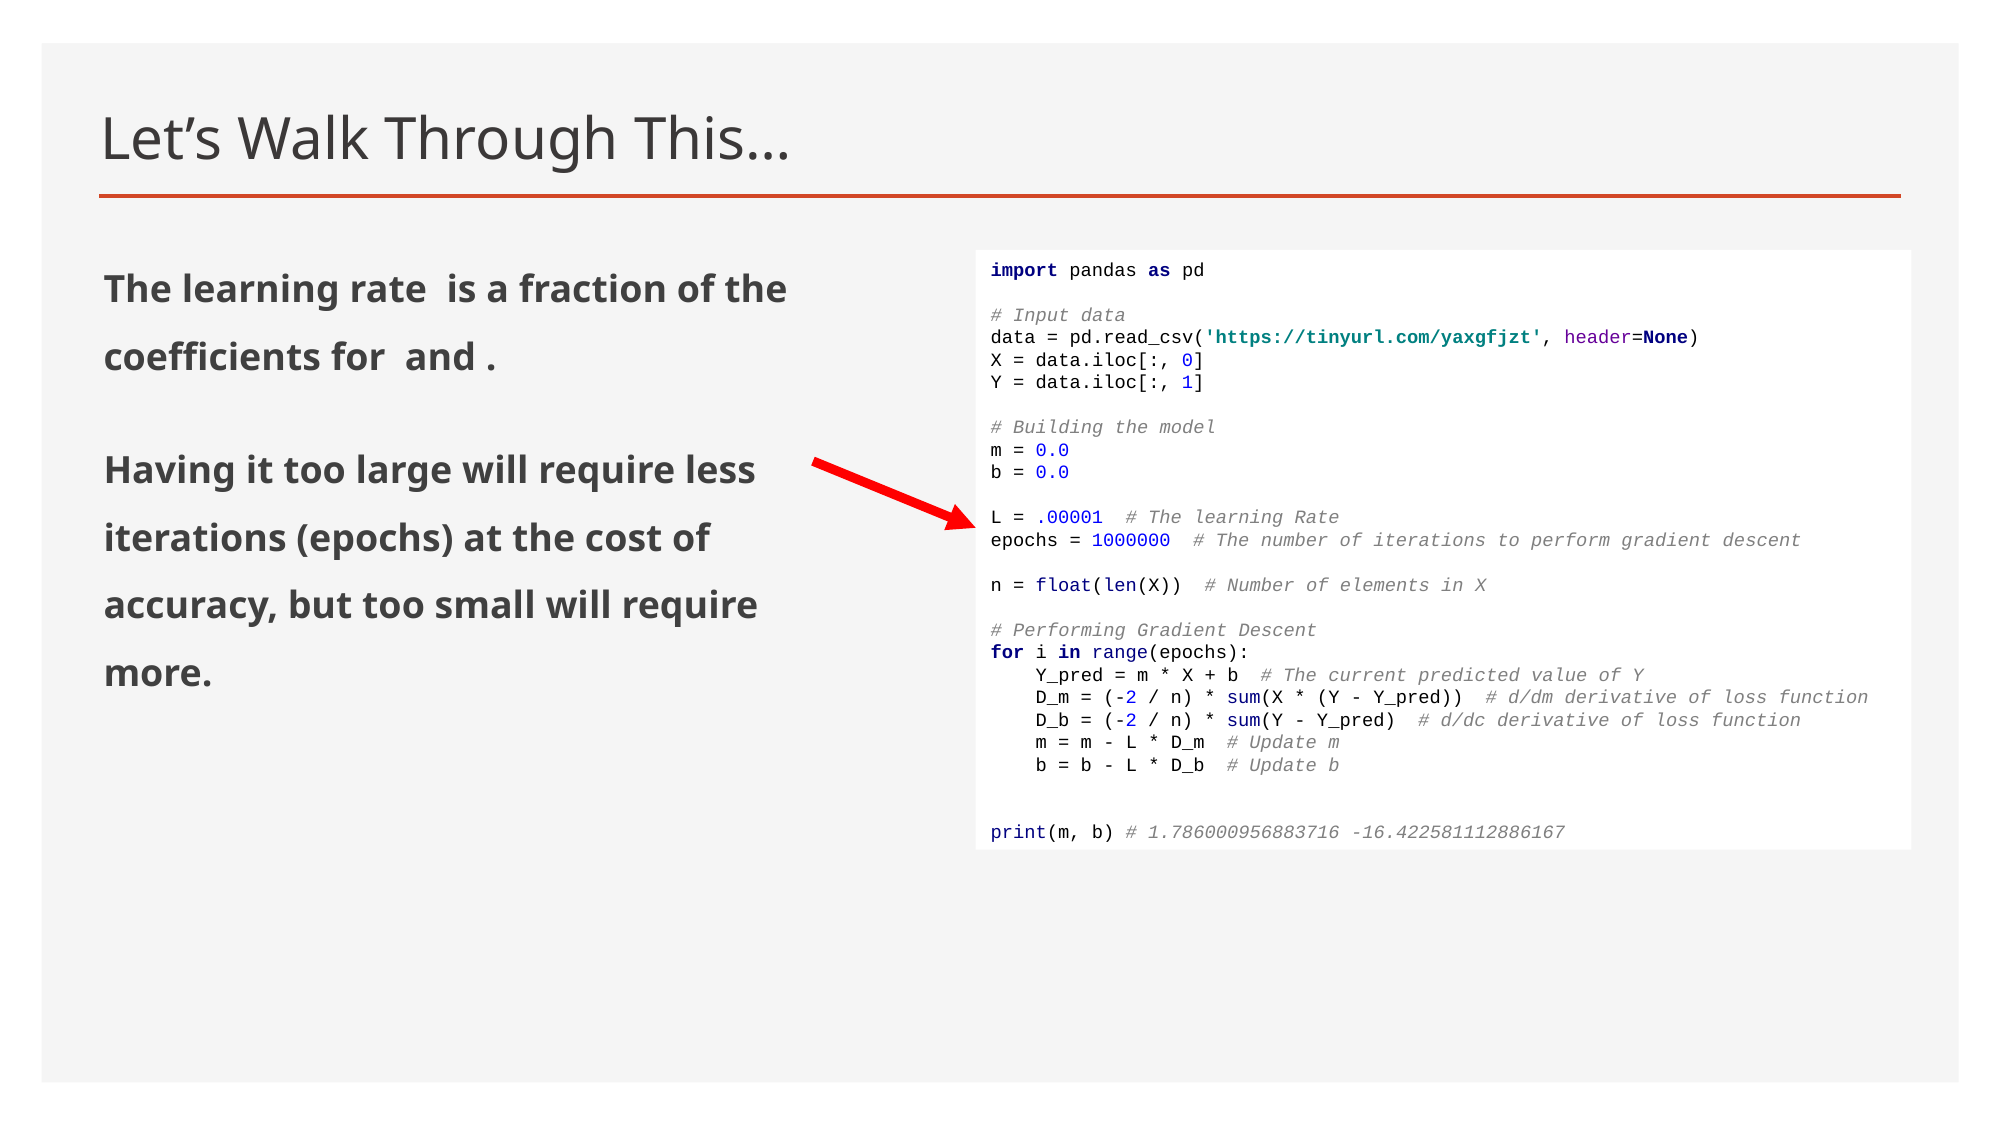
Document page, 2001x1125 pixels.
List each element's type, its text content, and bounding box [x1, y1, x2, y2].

text_box import pandas as pd # Input data data = pd.read_csv('https://tinyurl.com/yaxgfjzt', header=None) X = data.iloc[:, 0] Y = data.iloc[:, 1] # Building the model m = 0.0 b = 0.0 L = .00001 # The learning Rate epochs = 1000000 # The number of iterations to perform gradient descent n = float(len(X)) # Number of elements in X # Performing Gradient Descent for i in range(epochs): Y_pred = m * X + b # The current predicted value of Y D_m = (-2 / n) * sum(X * (Y - Y_pred)) # d/dm derivative of loss function D_b = (-2 / n) * sum(Y - Y_pred) # d/dc derivative of loss function m = m - L * D_m # Update m b = b - L * D_b # Update b print(m, b) # 1.786000956883716 -16.422581112886167 [975, 249, 1912, 850]
title Let’s Walk Through This… [85, 73, 1214, 179]
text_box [812, 461, 976, 528]
